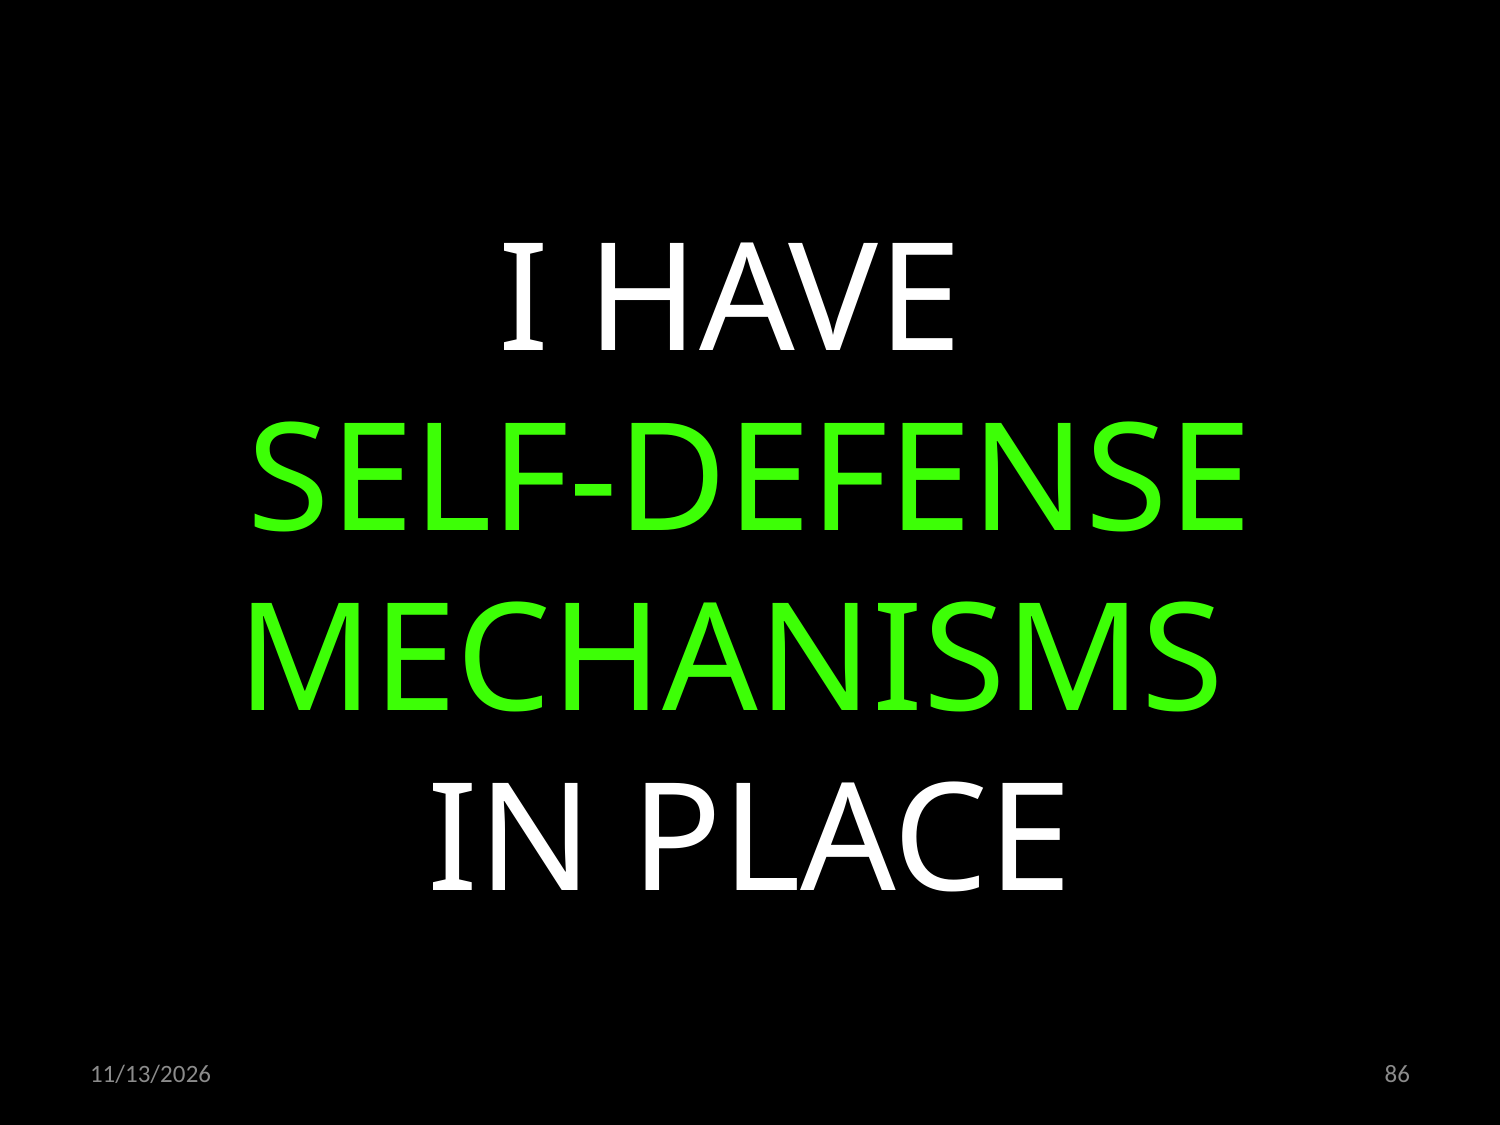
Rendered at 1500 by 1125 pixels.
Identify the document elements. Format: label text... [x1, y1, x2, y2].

text_box I HAVE SELF-DEFENSE MECHANISMS IN PLACE [0, 193, 1500, 295]
slide_number 86 [1074, 1042, 1425, 1103]
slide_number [75, 1042, 425, 1103]
